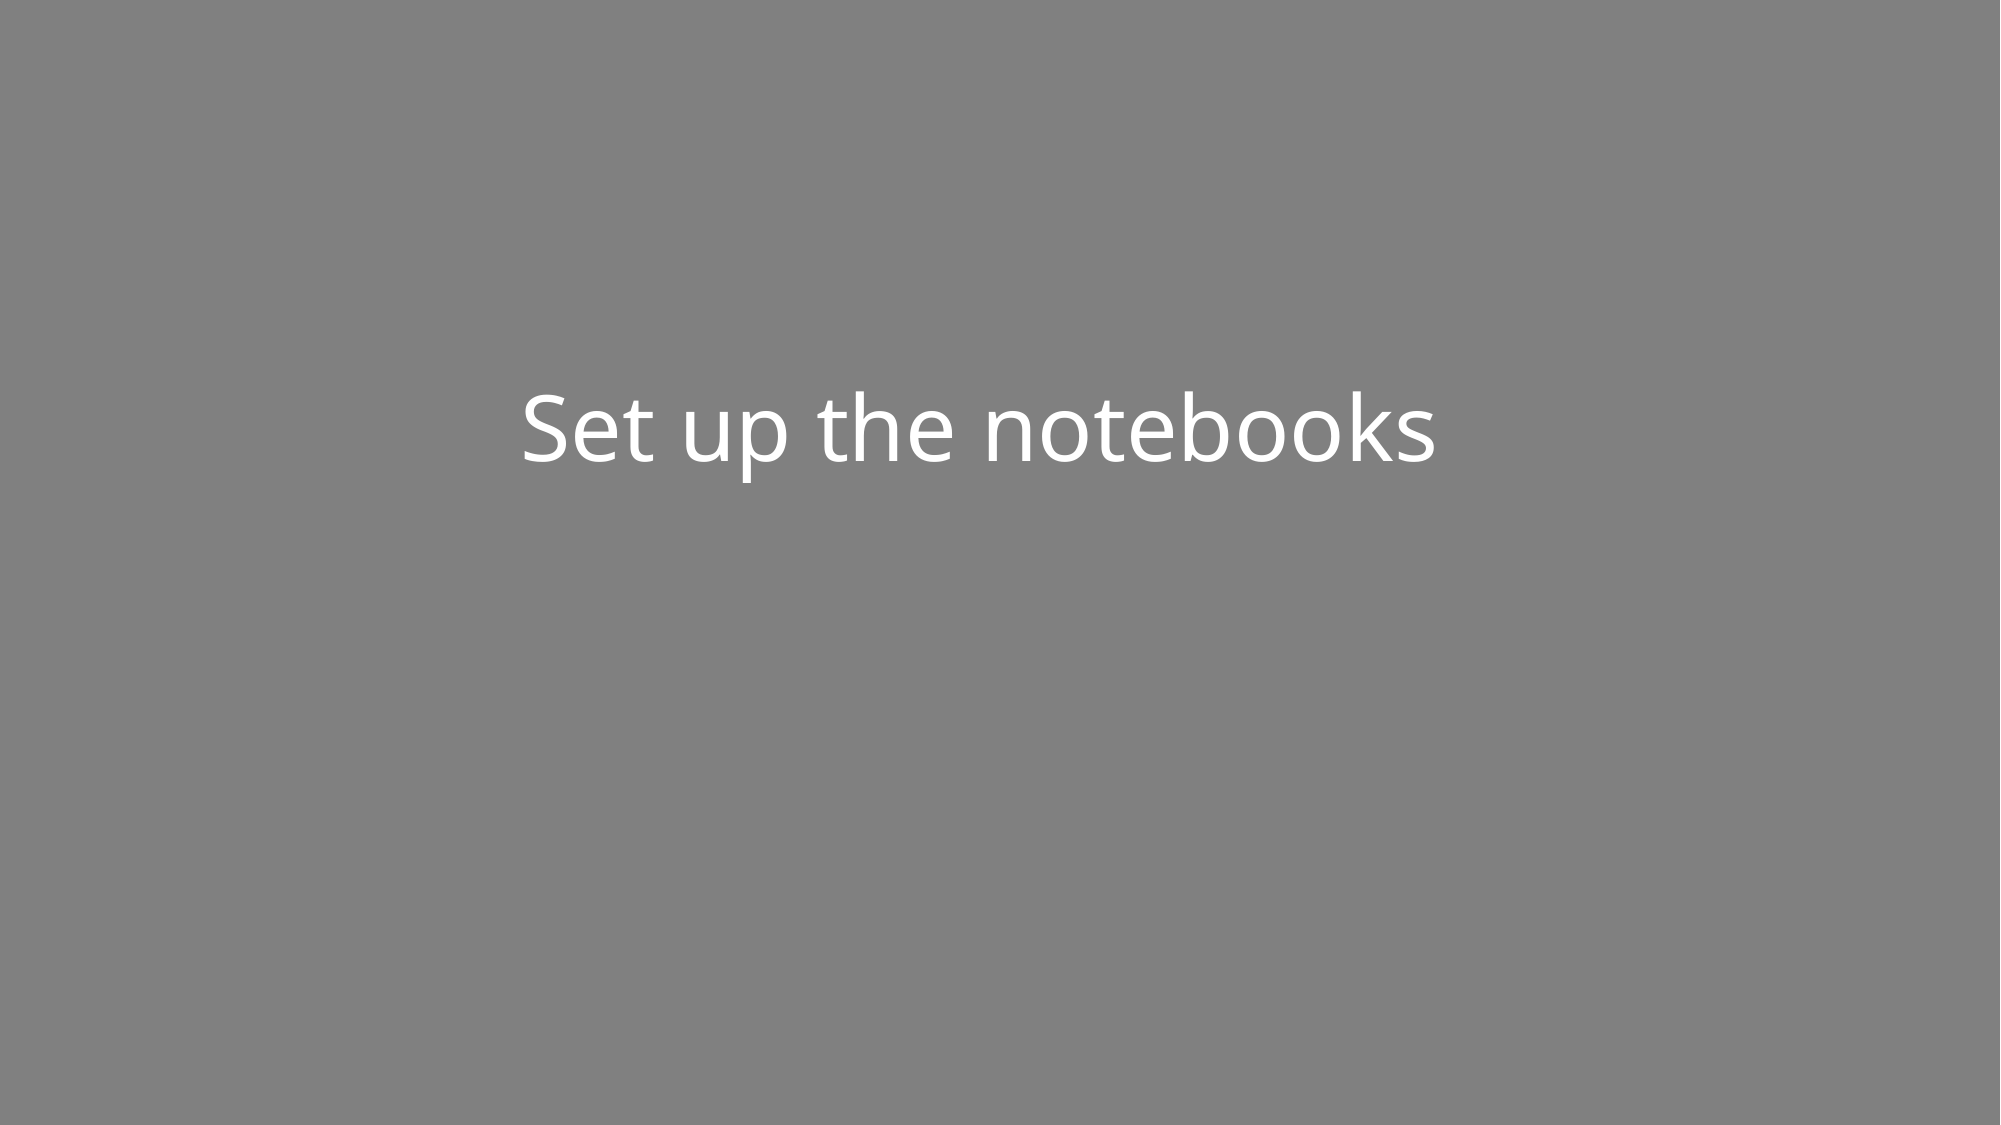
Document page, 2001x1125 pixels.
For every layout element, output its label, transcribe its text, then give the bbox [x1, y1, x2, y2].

text_box Set up the notebooks [479, 361, 1480, 487]
